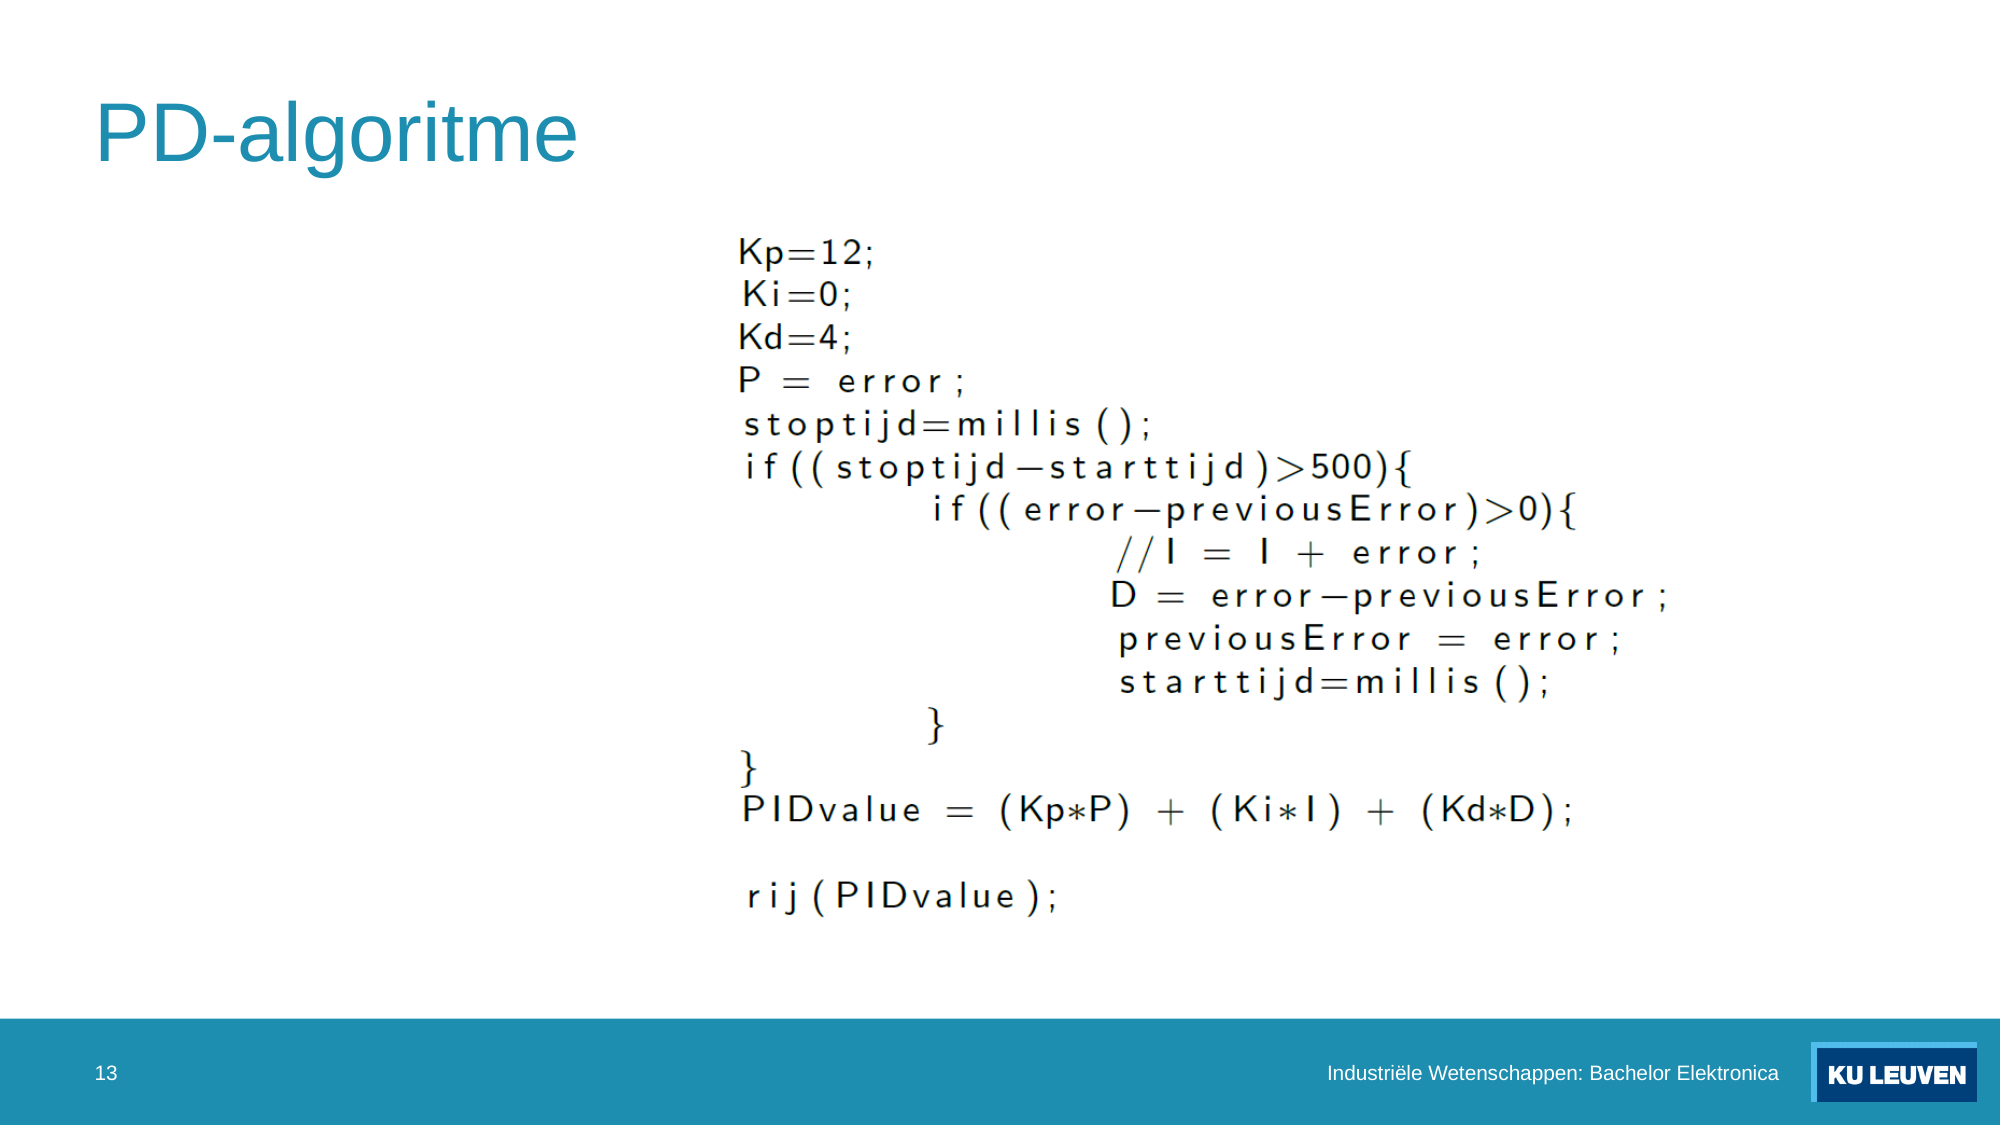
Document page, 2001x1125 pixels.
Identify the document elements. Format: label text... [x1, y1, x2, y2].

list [725, 222, 1684, 956]
title PD-algoritme [94, 33, 1906, 223]
picture [1811, 1042, 1977, 1102]
footer Industriële Wetenschappen: Bachelor Elektronica [989, 1018, 1809, 1125]
slide_number 13 [94, 1018, 201, 1125]
